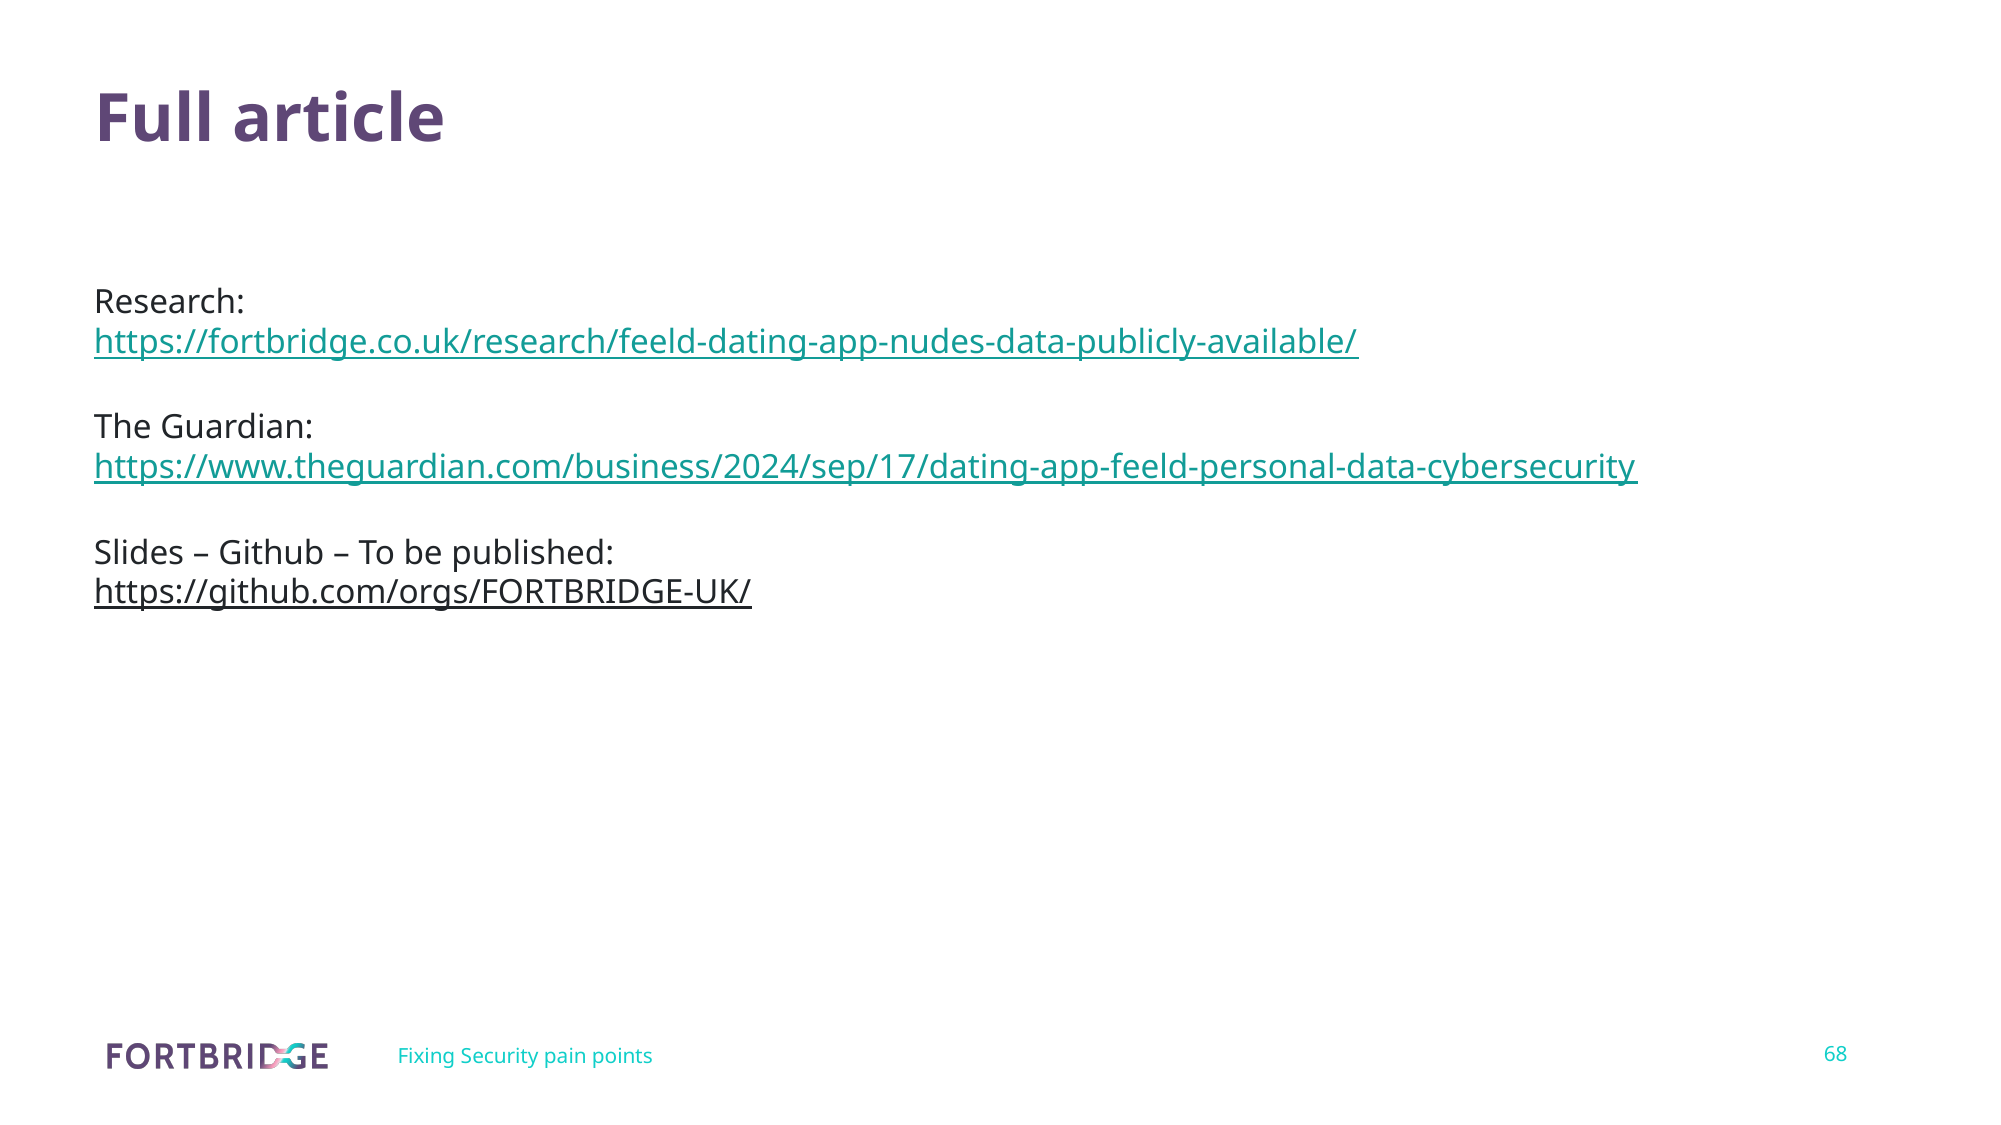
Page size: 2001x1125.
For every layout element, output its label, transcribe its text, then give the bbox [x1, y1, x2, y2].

footer Fixing Security pain points [382, 1025, 910, 1086]
text_box Full article [79, 56, 1959, 163]
text_box Research: https://fortbridge.co.uk/research/feeld-dating-app-nudes-data-publicly-available/ The Guardian: https://www.theguardian.com/business/2024/sep/17/dating-app-feeld-personal-data-cybersecurity Slides – Github – To be published: https://github.com/orgs/FORTBRIDGE-UK/ [79, 273, 1714, 624]
picture [107, 1043, 328, 1069]
slide_number 68 [1795, 1024, 1863, 1085]
